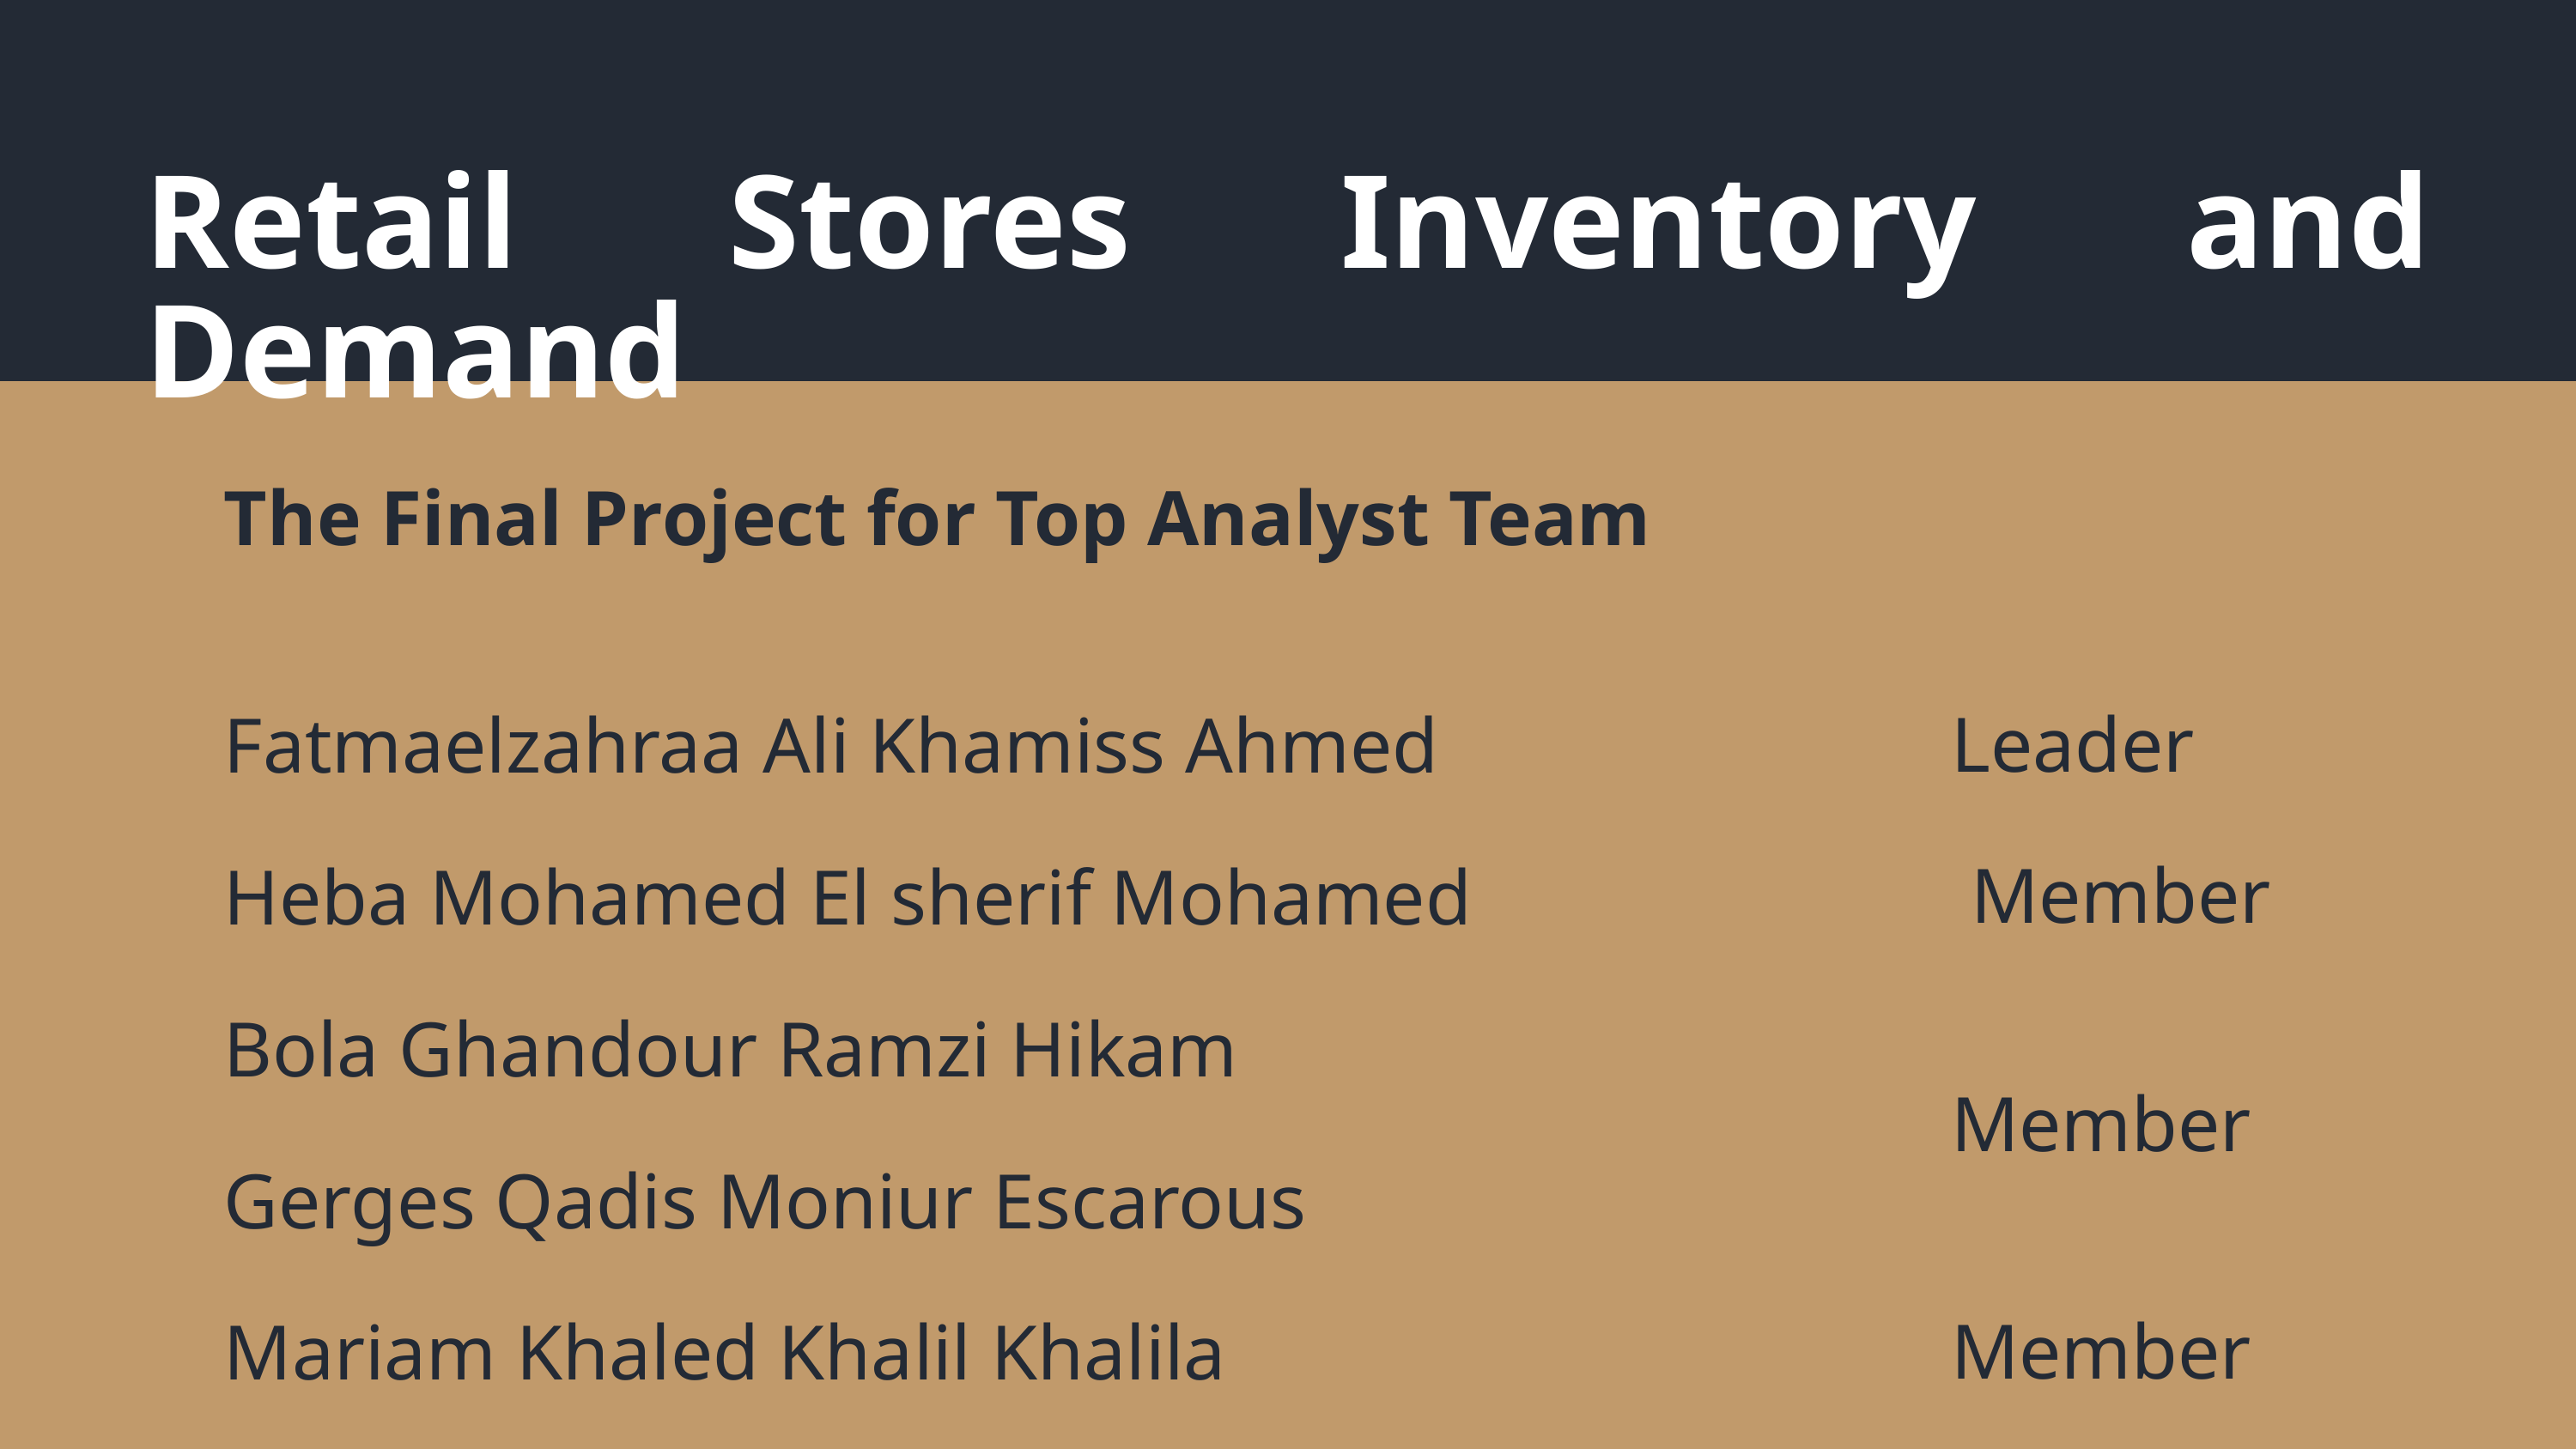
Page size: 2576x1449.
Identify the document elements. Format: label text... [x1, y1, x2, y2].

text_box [0, 380, 2576, 1449]
text_box Retail Stores Inventory and Demand [144, 163, 2432, 378]
